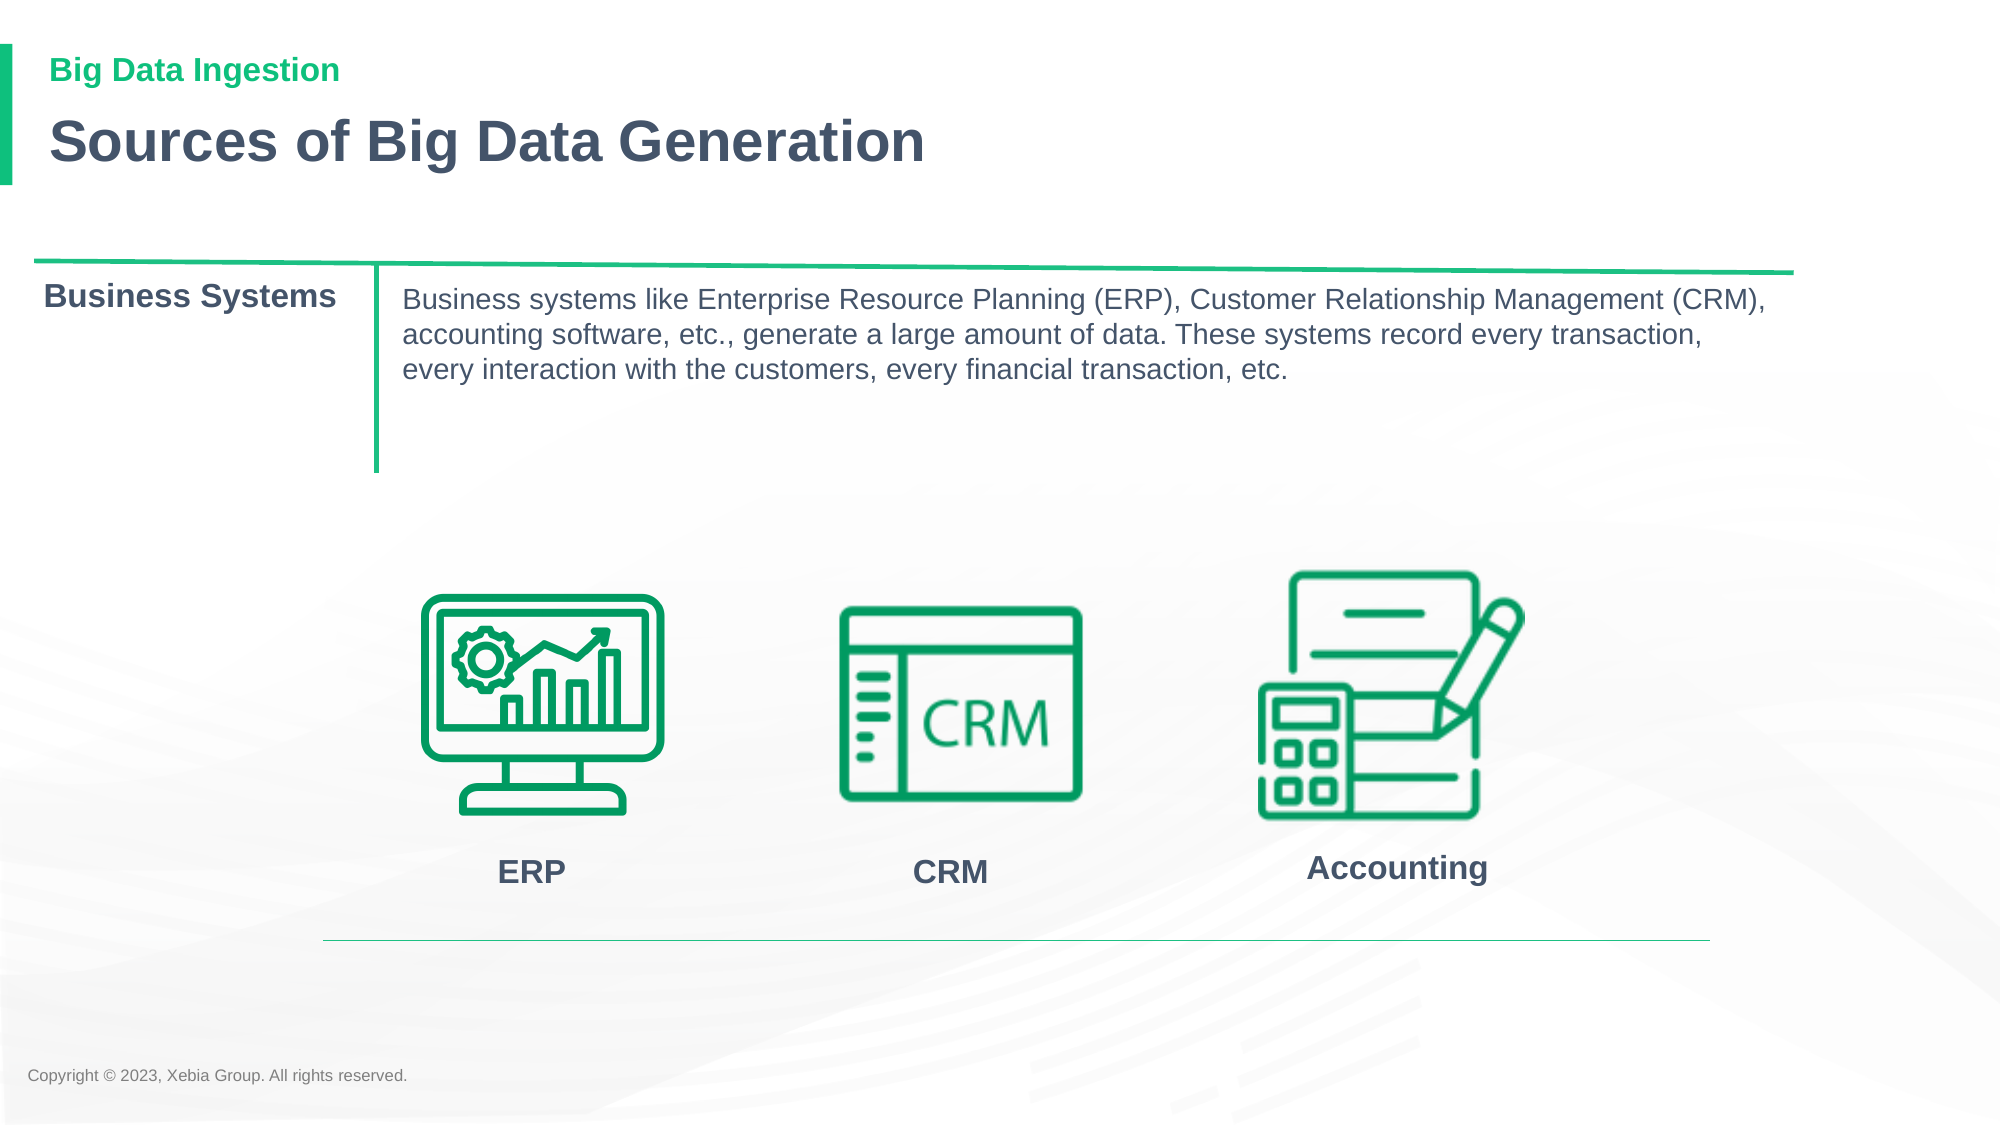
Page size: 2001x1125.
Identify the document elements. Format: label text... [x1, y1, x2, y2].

text_box Business Systems [22, 266, 374, 322]
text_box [34, 260, 1794, 273]
text_box CRM [898, 842, 1026, 898]
text_box ERP [483, 842, 651, 898]
title Sources of Big Data Generation [34, 103, 1890, 185]
text_box Accounting [1291, 838, 1559, 894]
picture [0, 0, 2000, 1125]
text_box Business systems like Enterprise Resource Planning (ERP), Customer Relationship Management (CRM), accounting software, etc., generate a large amount of data. These systems record every transaction, every interaction with the customers, every financial transaction, etc. [387, 273, 1794, 393]
